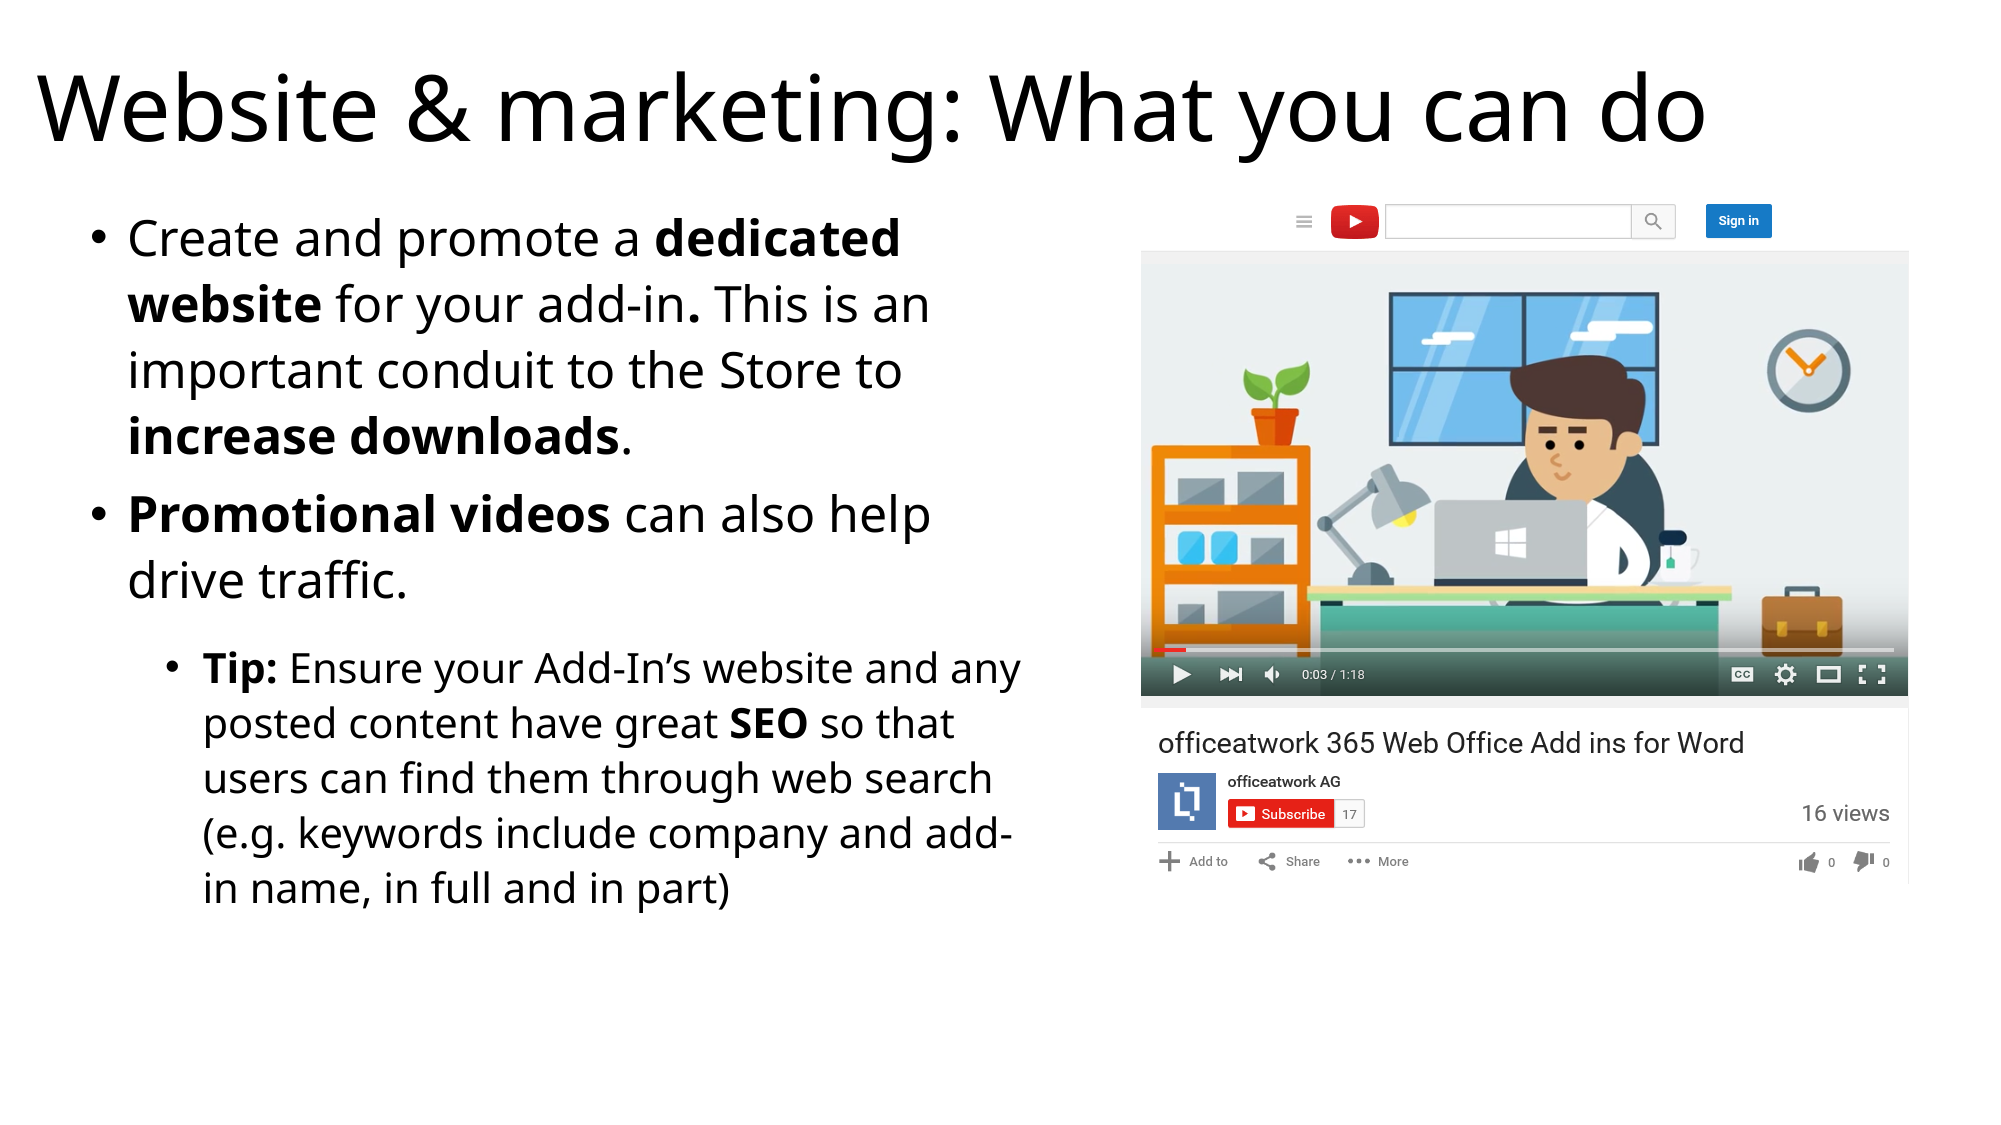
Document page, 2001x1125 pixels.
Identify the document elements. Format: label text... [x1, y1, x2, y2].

picture [1141, 192, 1909, 884]
title Website & marketing: What you can do [21, 2, 1747, 221]
text_box Create and promote a dedicated website for your add-in. This is an important conduit to the Store to increase downloads. Promotional videos can also help drive traffic. Tip: Ensure your Add-In’s website and any posted content have great SEO so that users can find them through web search (e.g. keywords include company and add-in name, in full and in part) [0, 192, 1059, 1125]
